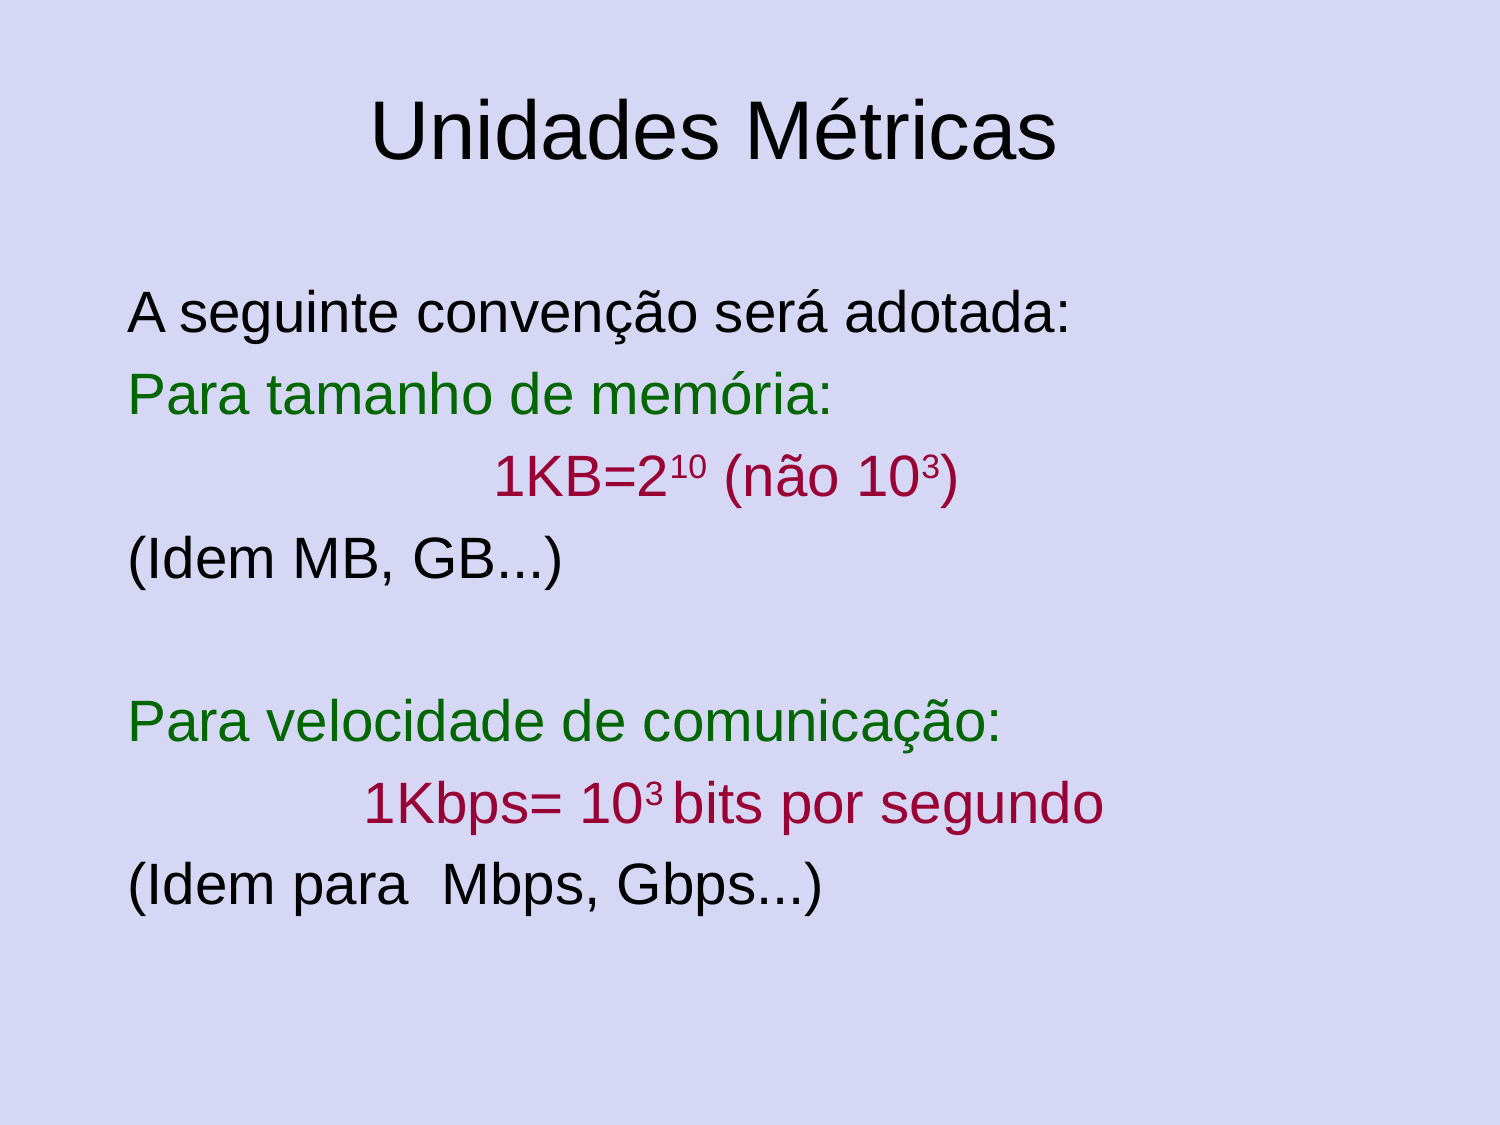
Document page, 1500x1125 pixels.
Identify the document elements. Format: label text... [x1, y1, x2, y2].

title Unidades Métricas [76, 66, 1353, 187]
list A seguinte convenção será adotada: Para tamanho de memória: 1KB=210 (não 103) (Idem MB, GB...) Para velocidade de comunicação: 1Kbps= 103 bits por segundo (Idem para Mbps, Gbps...) [111, 266, 1341, 988]
